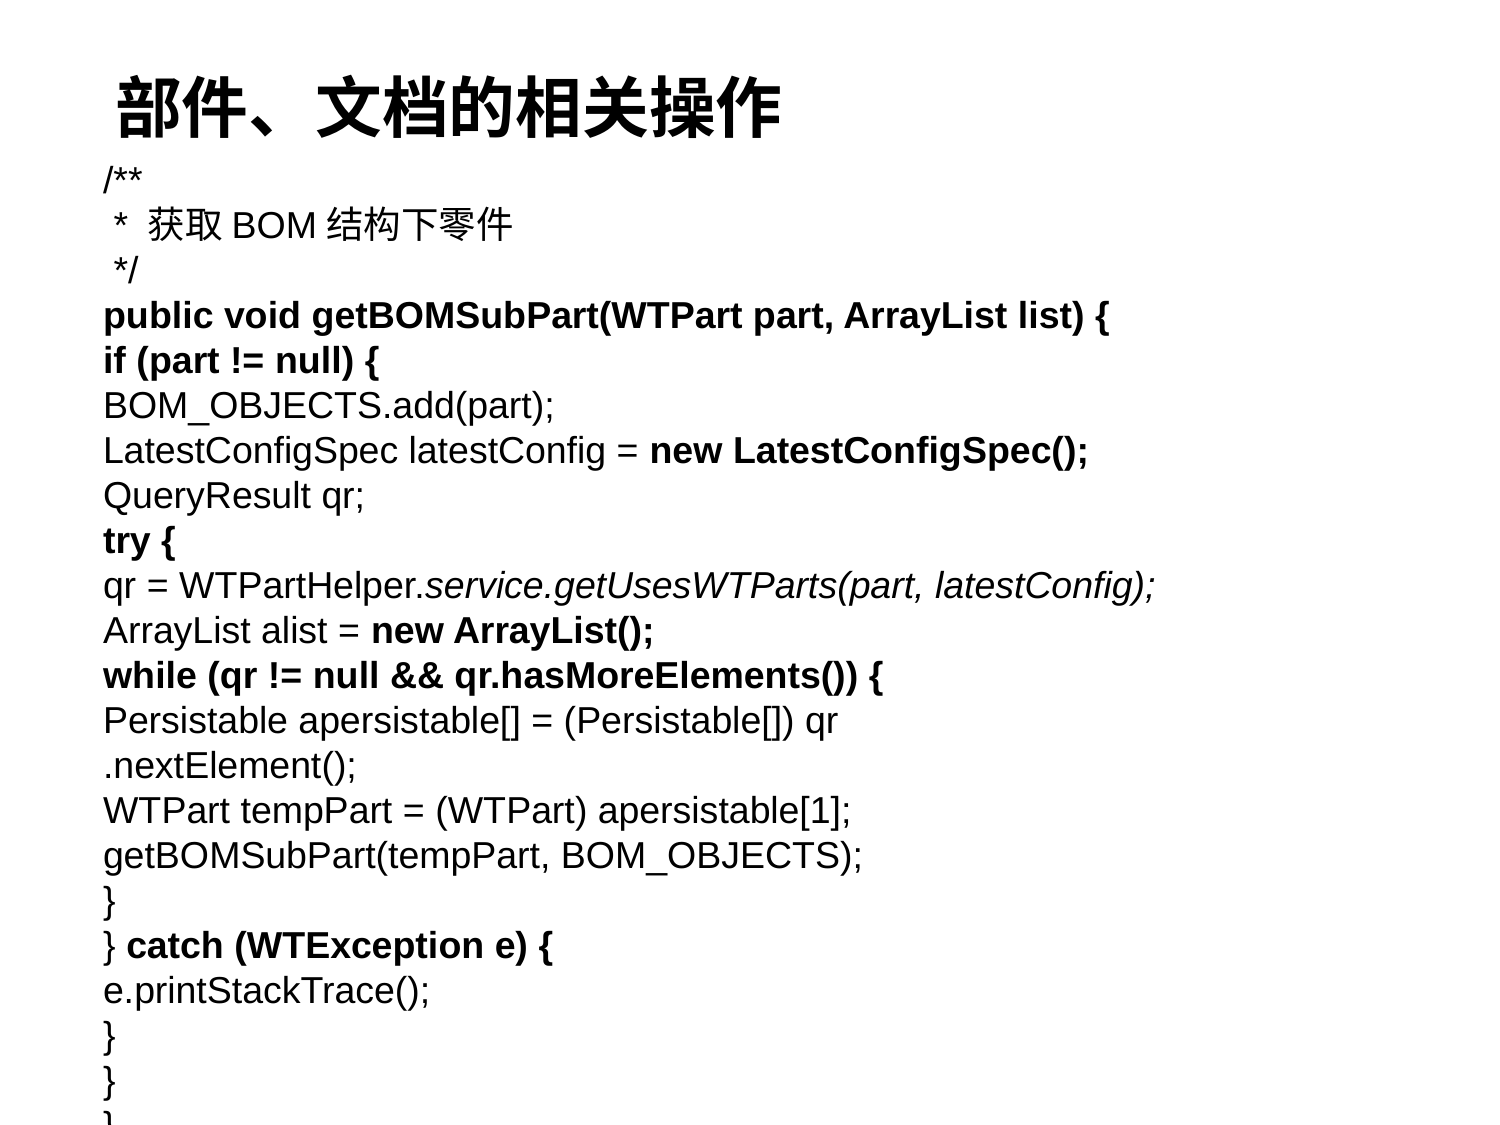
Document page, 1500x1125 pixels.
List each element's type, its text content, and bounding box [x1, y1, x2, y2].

text_box /** * 获取BOM结构下零件 */ public void getBOMSubPart(WTPart part, ArrayList list) { if (part != null) { BOM_OBJECTS.add(part); LatestConfigSpec latestConfig = new LatestConfigSpec(); QueryResult qr; try { qr = WTPartHelper.service.getUsesWTParts(part, latestConfig); ArrayList alist = new ArrayList(); while (qr != null && qr.hasMoreElements()) { Persistable apersistable[] = (Persistable[]) qr .nextElement(); WTPart tempPart = (WTPart) apersistable[1]; getBOMSubPart(tempPart, BOM_OBJECTS); } } catch (WTException e) { e.printStackTrace(); } } } [88, 148, 1353, 1125]
title 部件、文档的相关操作 [100, 52, 1395, 154]
